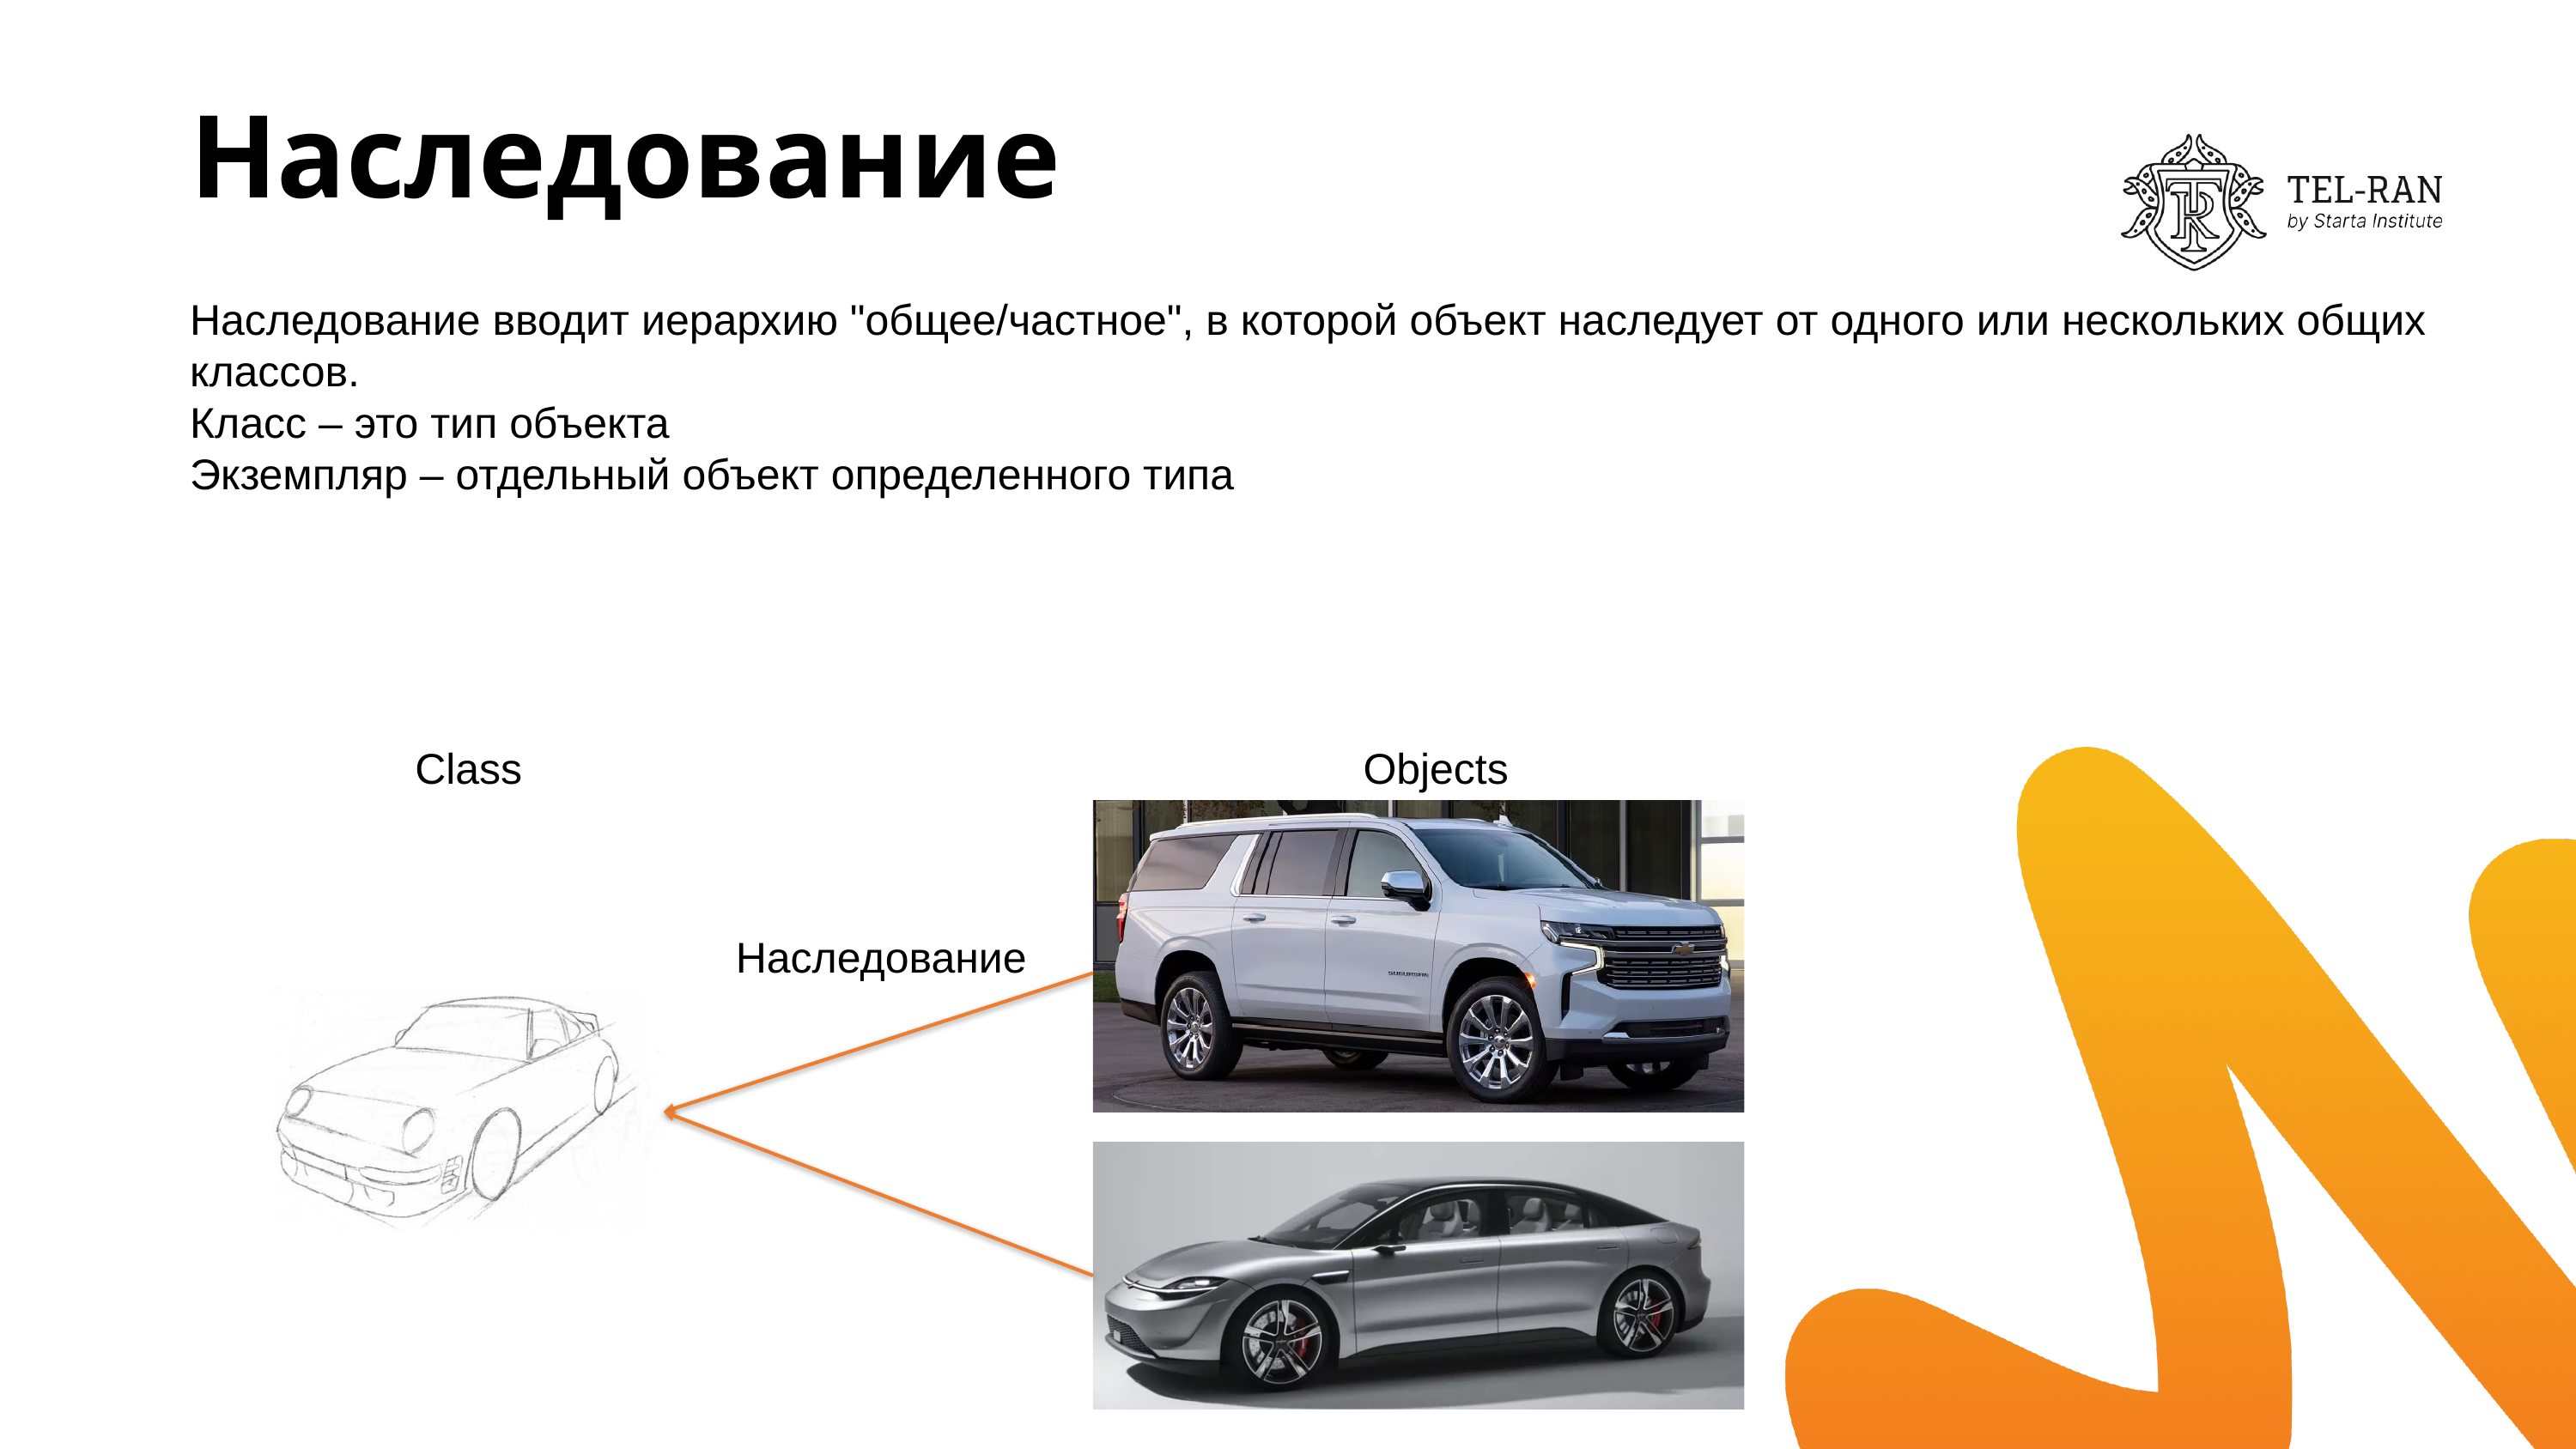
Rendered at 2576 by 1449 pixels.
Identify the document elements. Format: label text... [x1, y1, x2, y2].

picture [2121, 134, 2442, 271]
text_box Objects [1350, 735, 1522, 798]
picture [1092, 747, 2576, 1449]
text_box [663, 1112, 1093, 1276]
text_box Class [402, 735, 536, 800]
text_box Наследование [723, 923, 1040, 971]
picture [273, 987, 663, 1236]
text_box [663, 973, 1093, 1111]
title Наследование [177, 76, 2107, 285]
text_box Наследование вводит иерархию "общее/частное", в которой объект наследует от одного или нескольких общих классов. Класс – это тип объекта Экземпляр – отдельный объект определенного типа [177, 285, 2545, 505]
